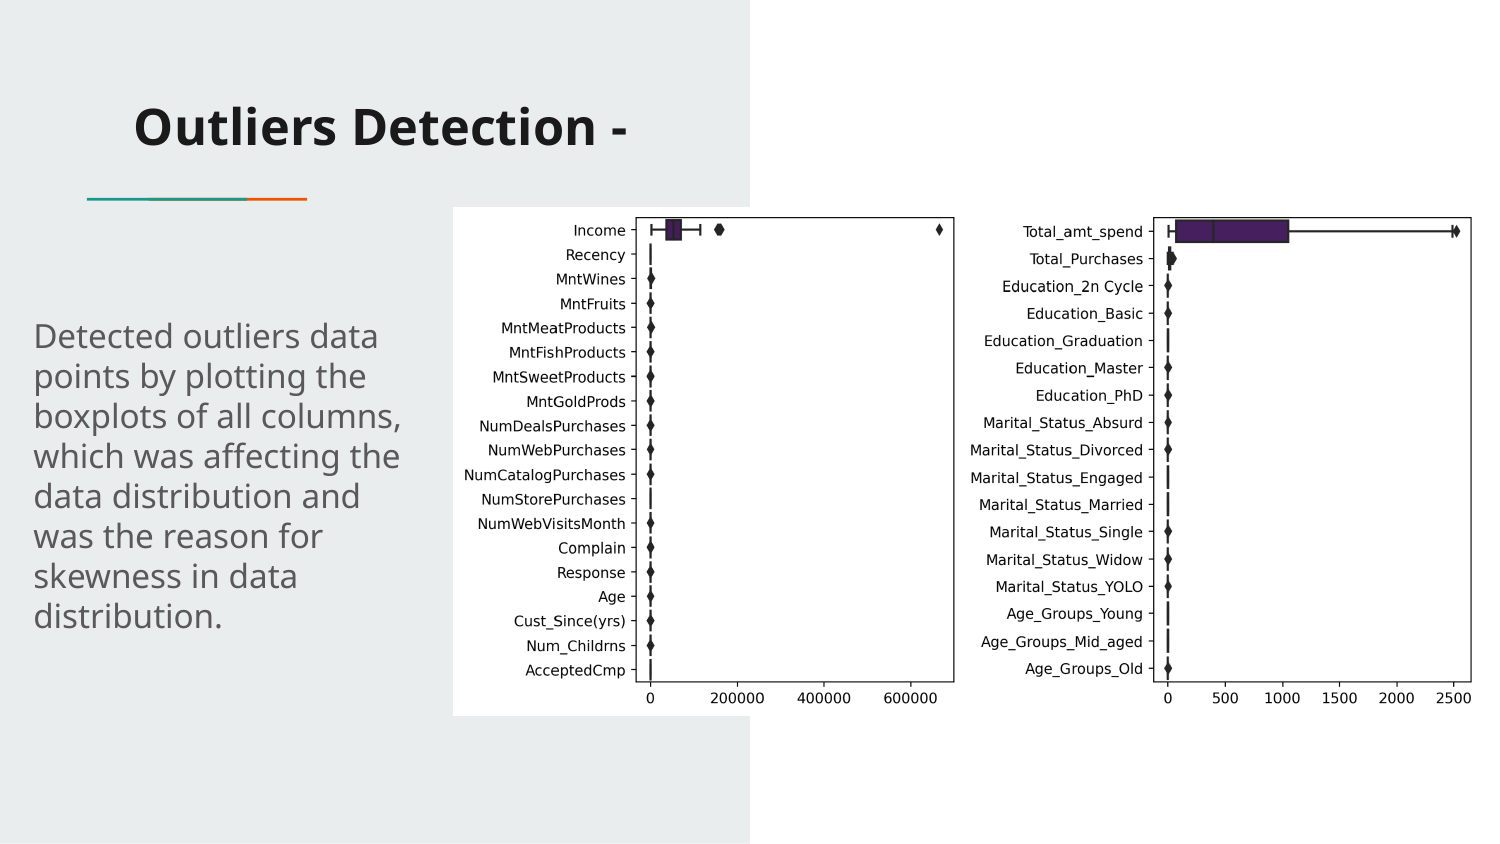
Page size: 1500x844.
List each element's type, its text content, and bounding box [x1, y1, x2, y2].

picture [452, 207, 1482, 716]
title Outliers Detection - [118, 80, 661, 172]
subtitle Detected outliers data points by plotting the boxplots of all columns, which was affecting the data distribution and was the reason for skewness in data distribution. [18, 300, 433, 737]
